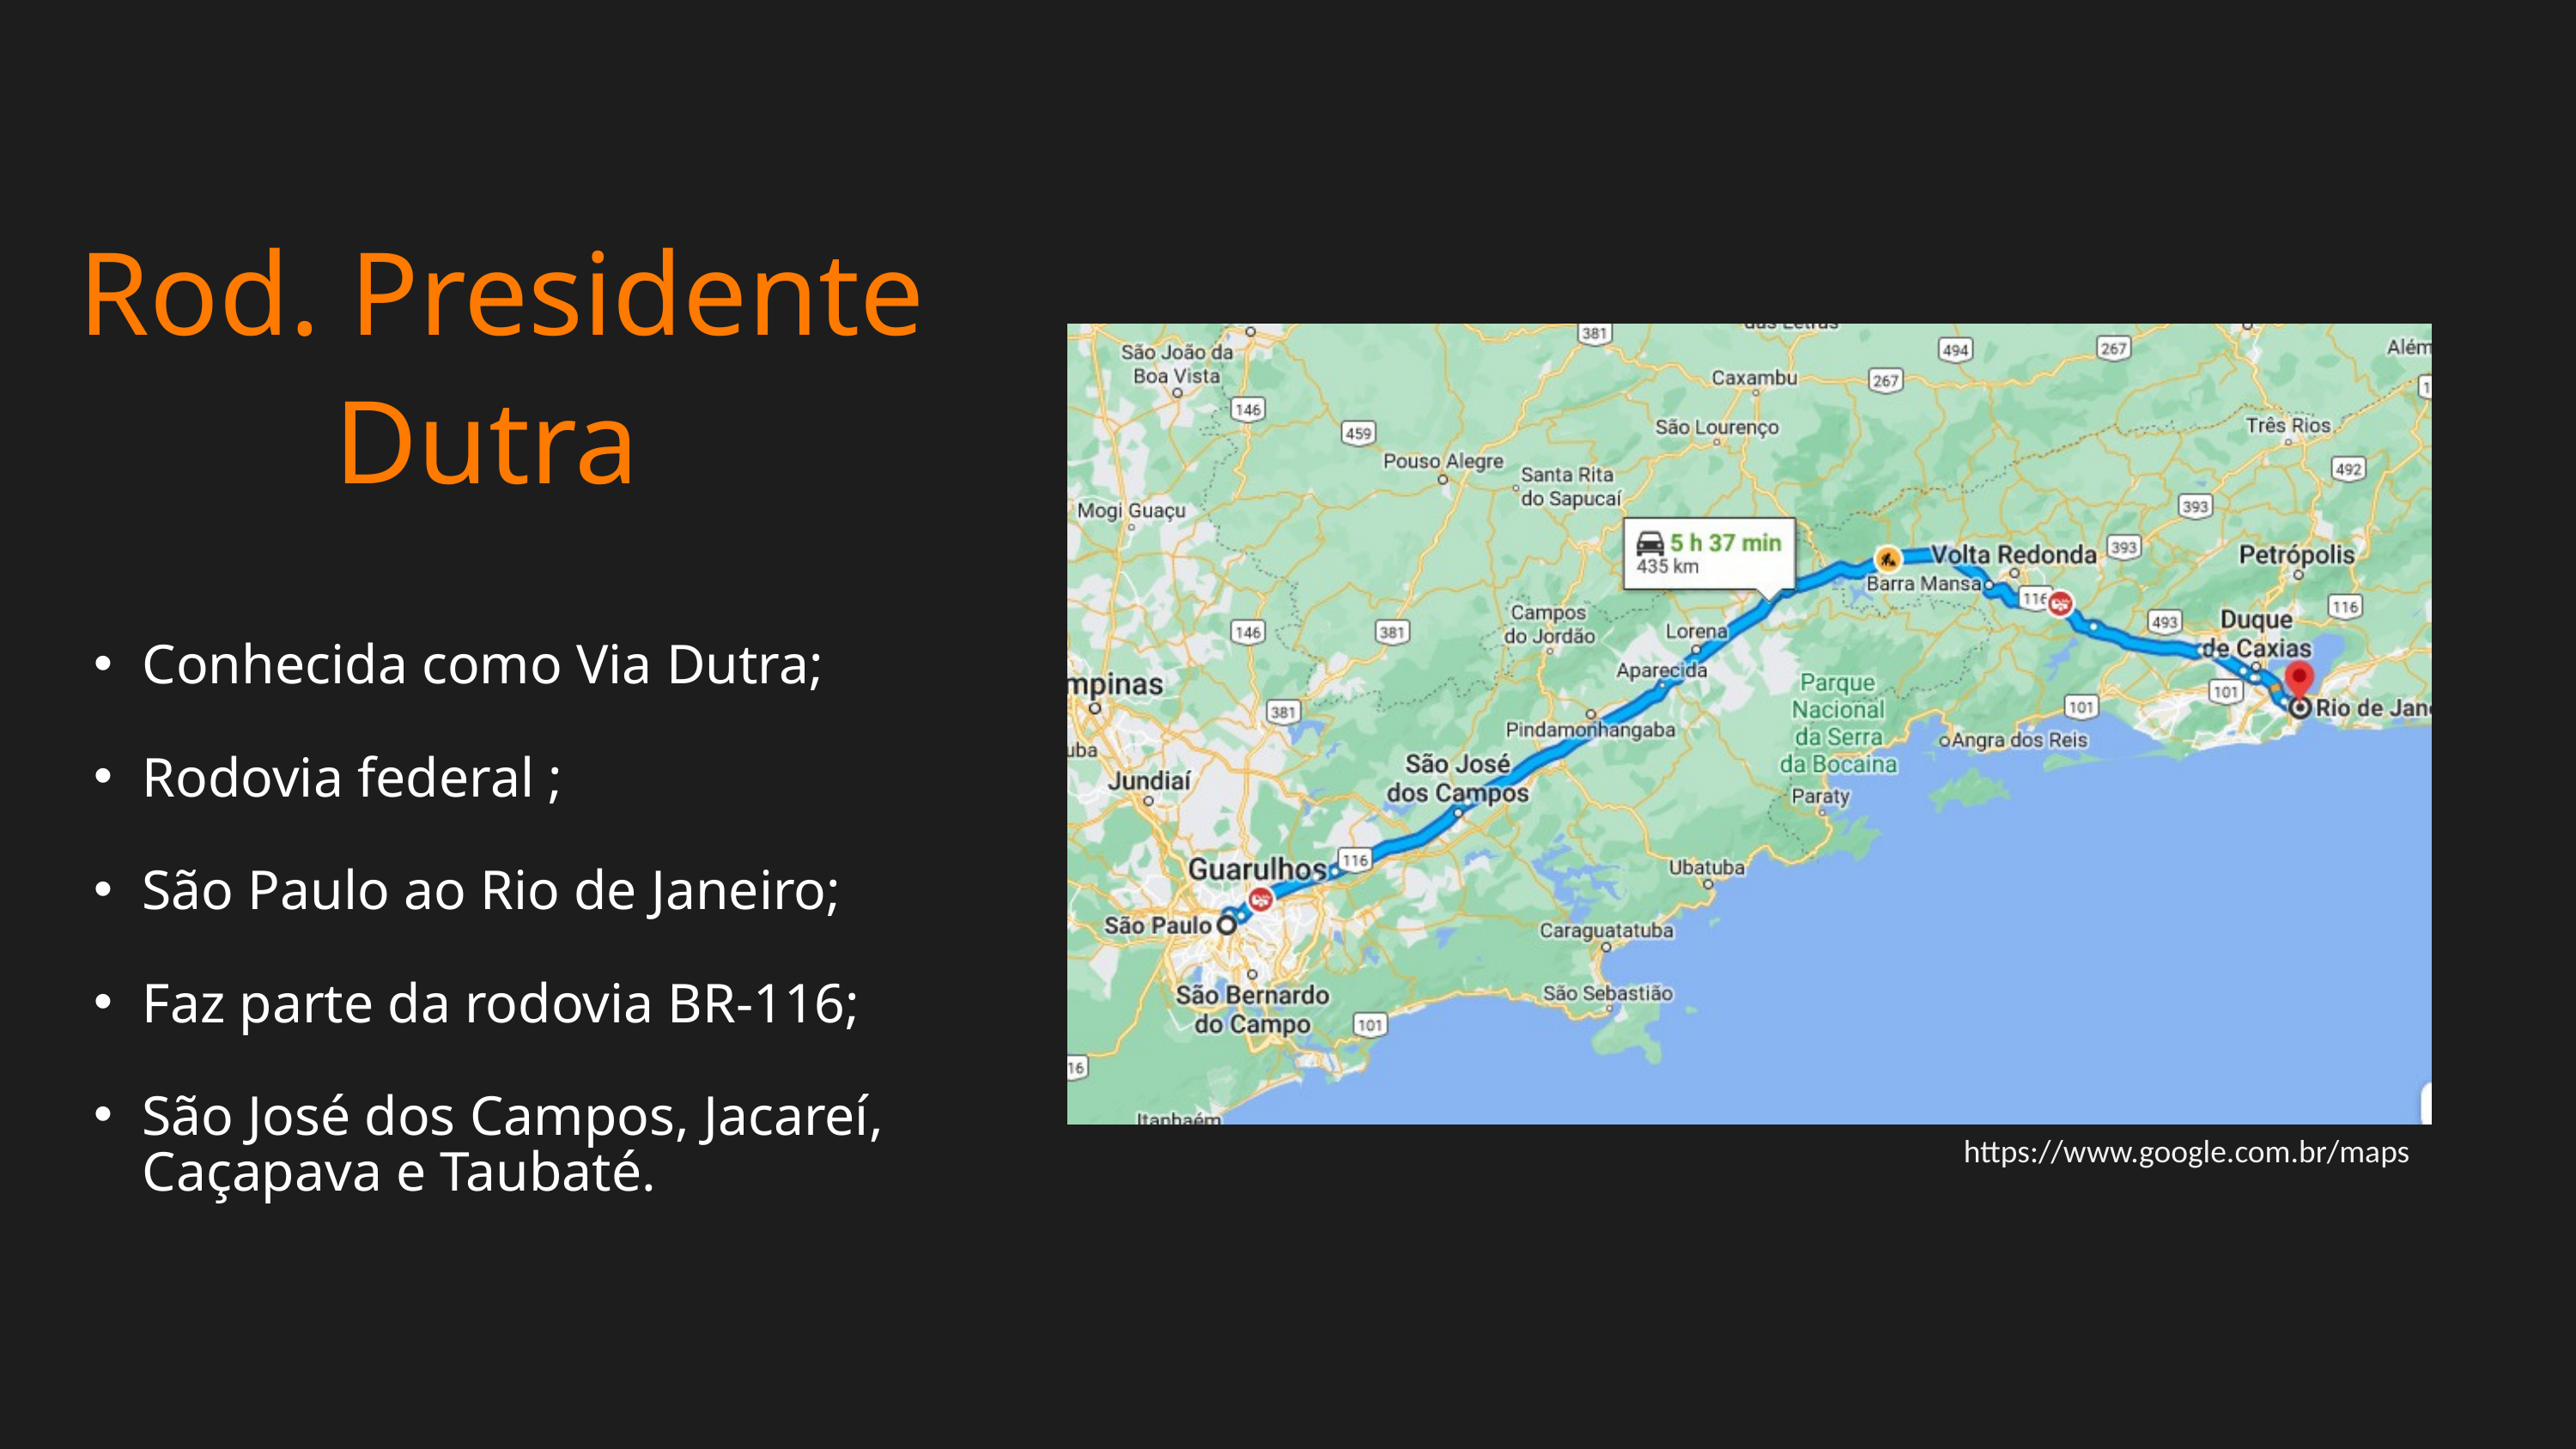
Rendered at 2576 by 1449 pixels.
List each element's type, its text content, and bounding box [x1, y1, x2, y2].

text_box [64, 209, 939, 1271]
picture [1067, 324, 2432, 1125]
text_box https://www.google.com.br/maps [1951, 1131, 2424, 1176]
